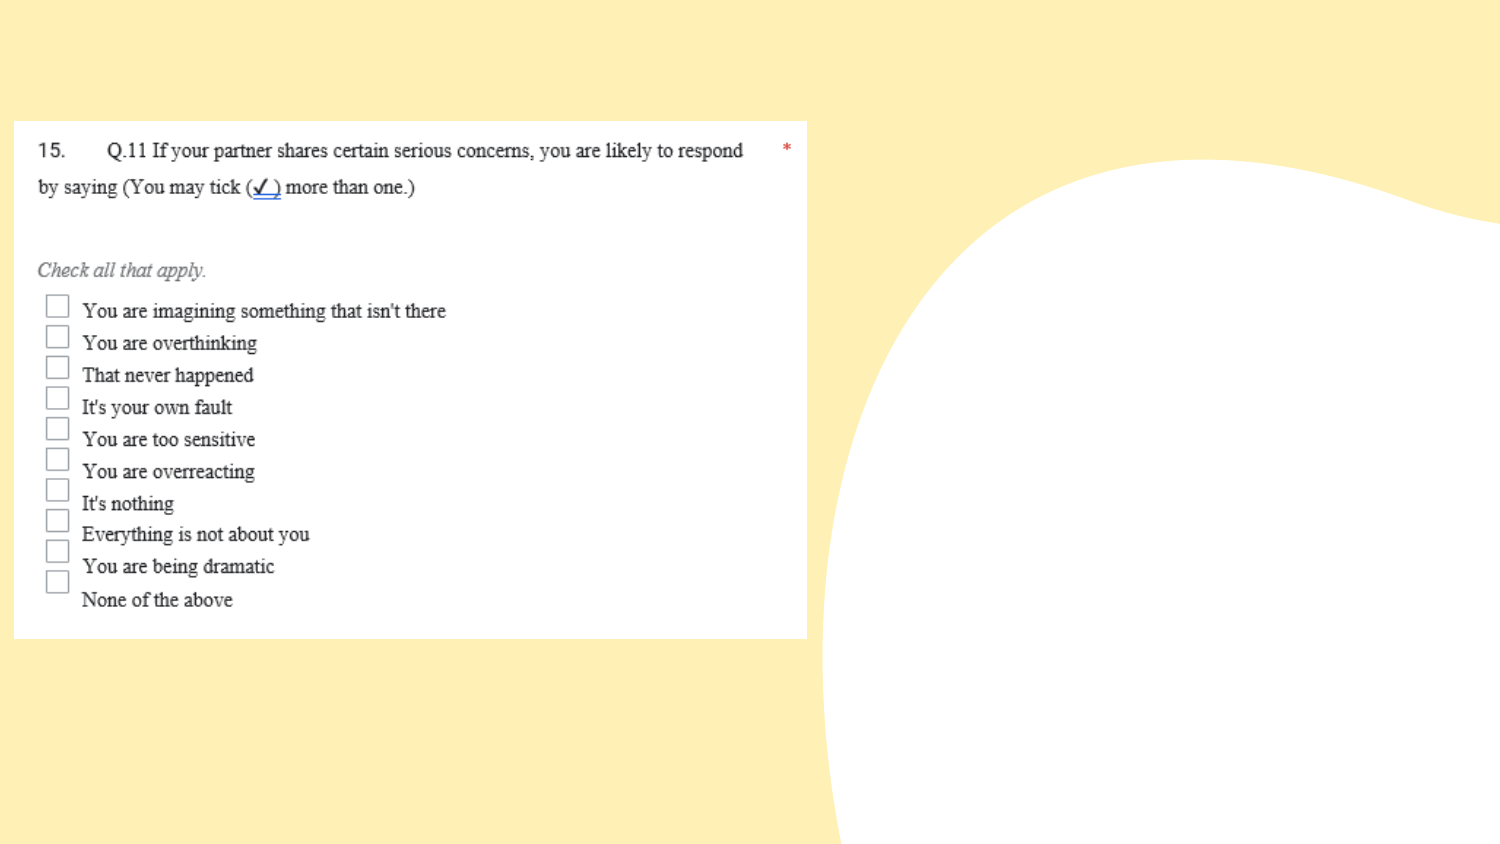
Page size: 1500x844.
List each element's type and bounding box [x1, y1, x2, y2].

picture [14, 120, 807, 640]
